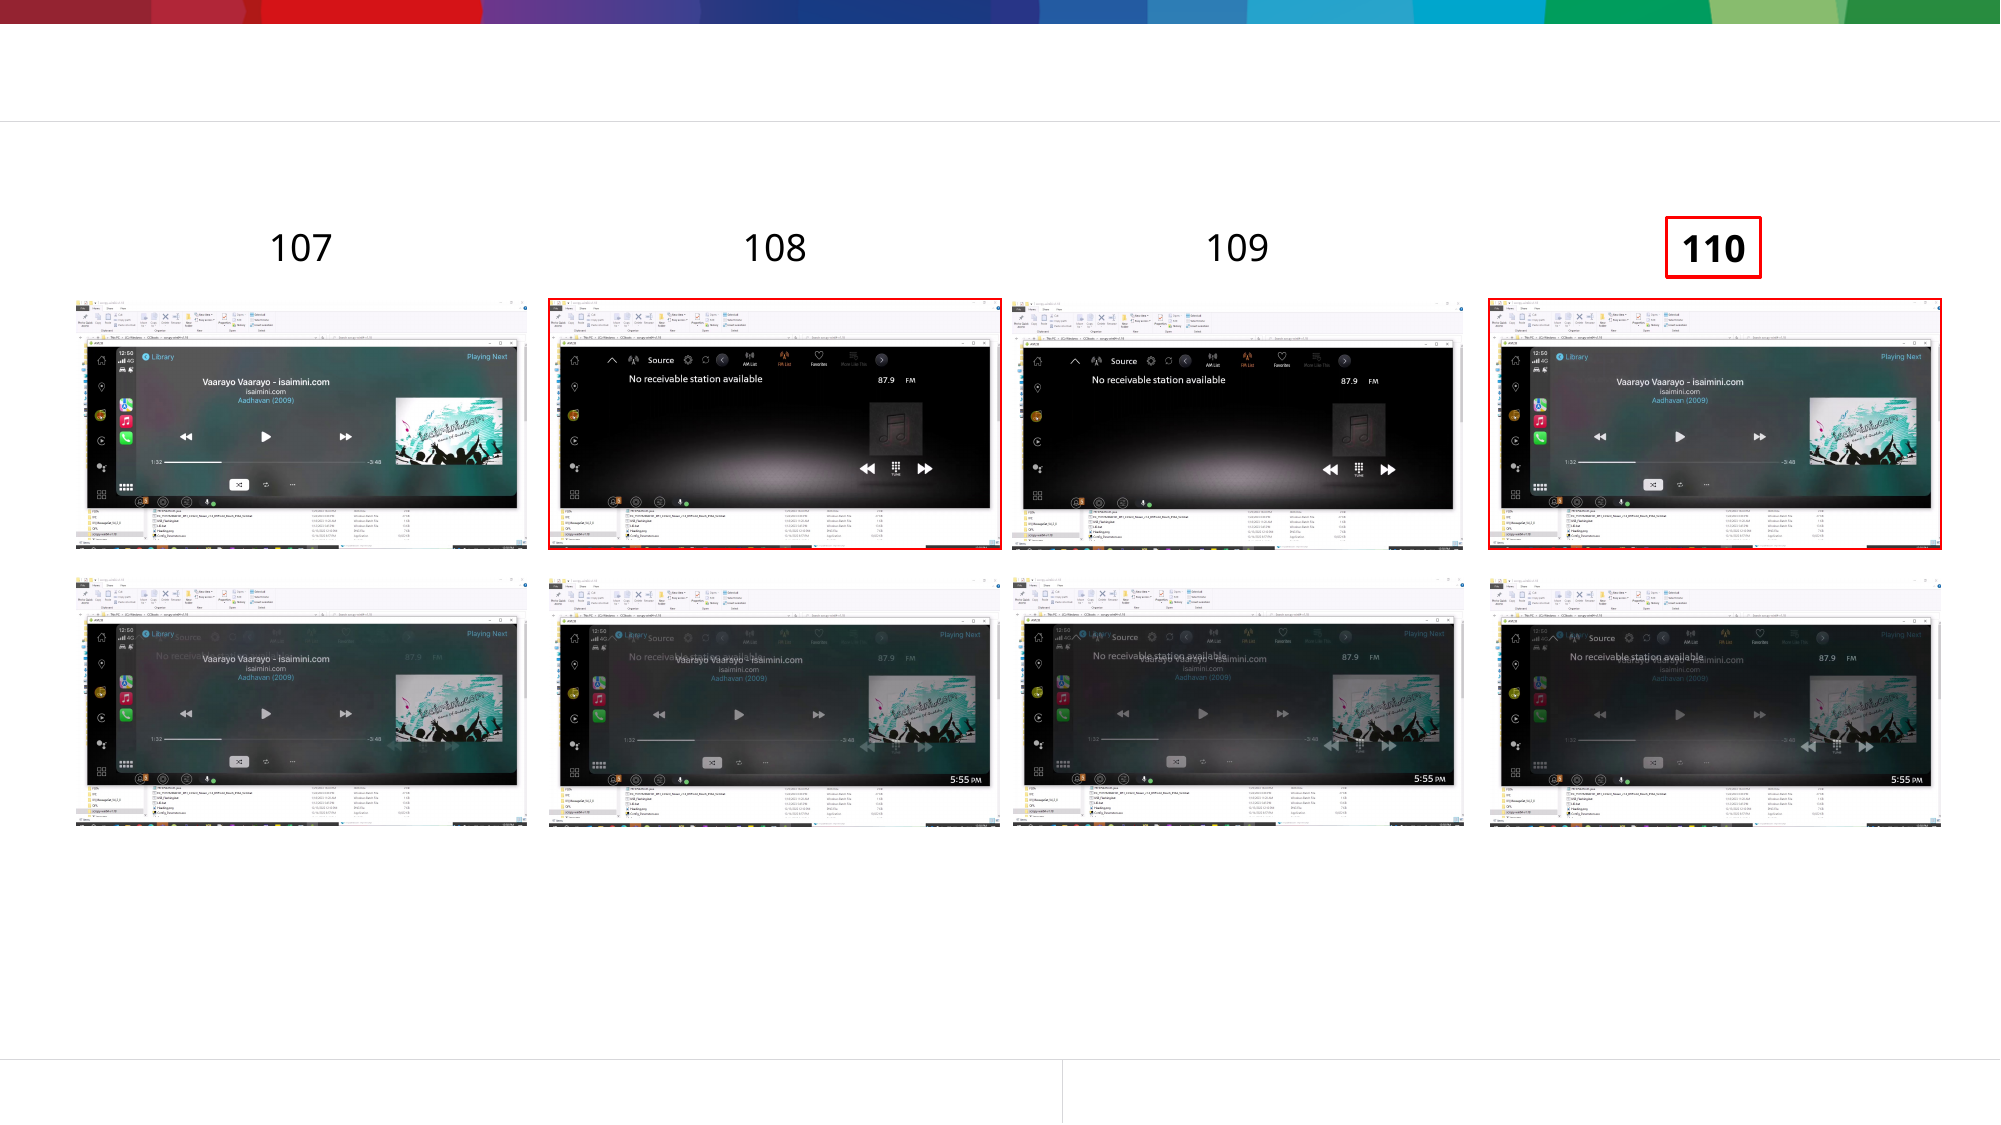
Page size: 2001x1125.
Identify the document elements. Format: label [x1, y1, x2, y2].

picture [549, 578, 1000, 827]
picture [1490, 578, 1941, 827]
picture [1012, 301, 1463, 550]
picture [1490, 300, 1941, 549]
picture [75, 577, 526, 826]
picture [1013, 577, 1464, 826]
text_box [0, 0, 2000, 1125]
picture [549, 300, 1000, 549]
picture [75, 300, 526, 549]
